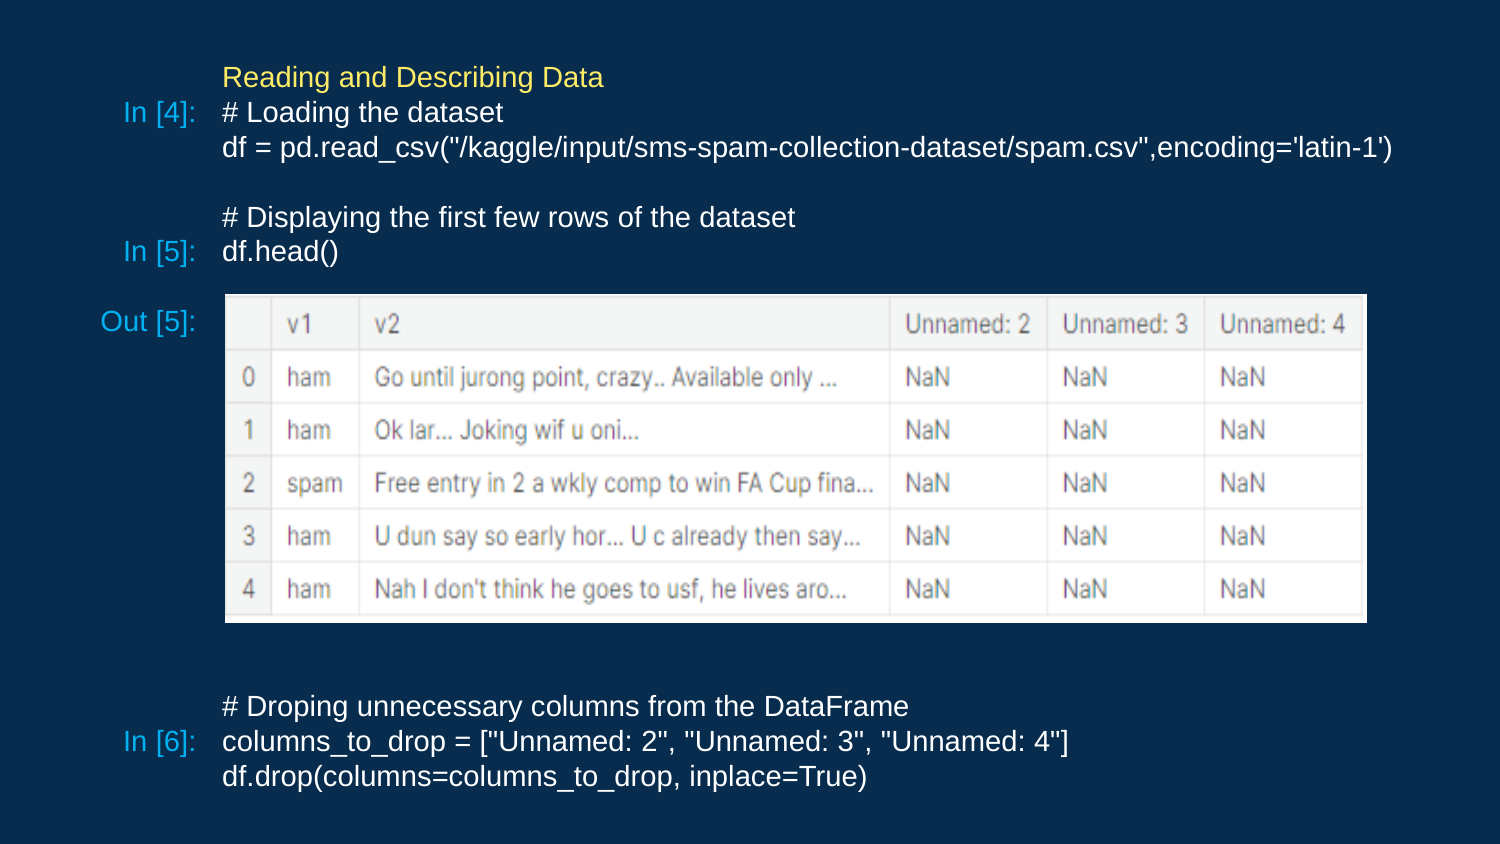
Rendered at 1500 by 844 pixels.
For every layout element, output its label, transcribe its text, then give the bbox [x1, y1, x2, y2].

text_box In [4]: In [5]: Out [5]: In [6]: [0, 50, 212, 765]
picture [225, 294, 1367, 623]
text_box Reading and Describing Data # Loading the dataset df = pd.read_csv("/kaggle/input/sms-spam-collection-dataset/spam.csv",encoding='latin-1') # Displaying the first few rows of the dataset df.head() # Droping unnecessary columns from the DataFrame columns_to_drop = ["Unnamed: 2", "Unnamed: 3", "Unnamed: 4"] df.drop(columns=columns_to_drop, inplace=True) [205, 49, 1424, 802]
